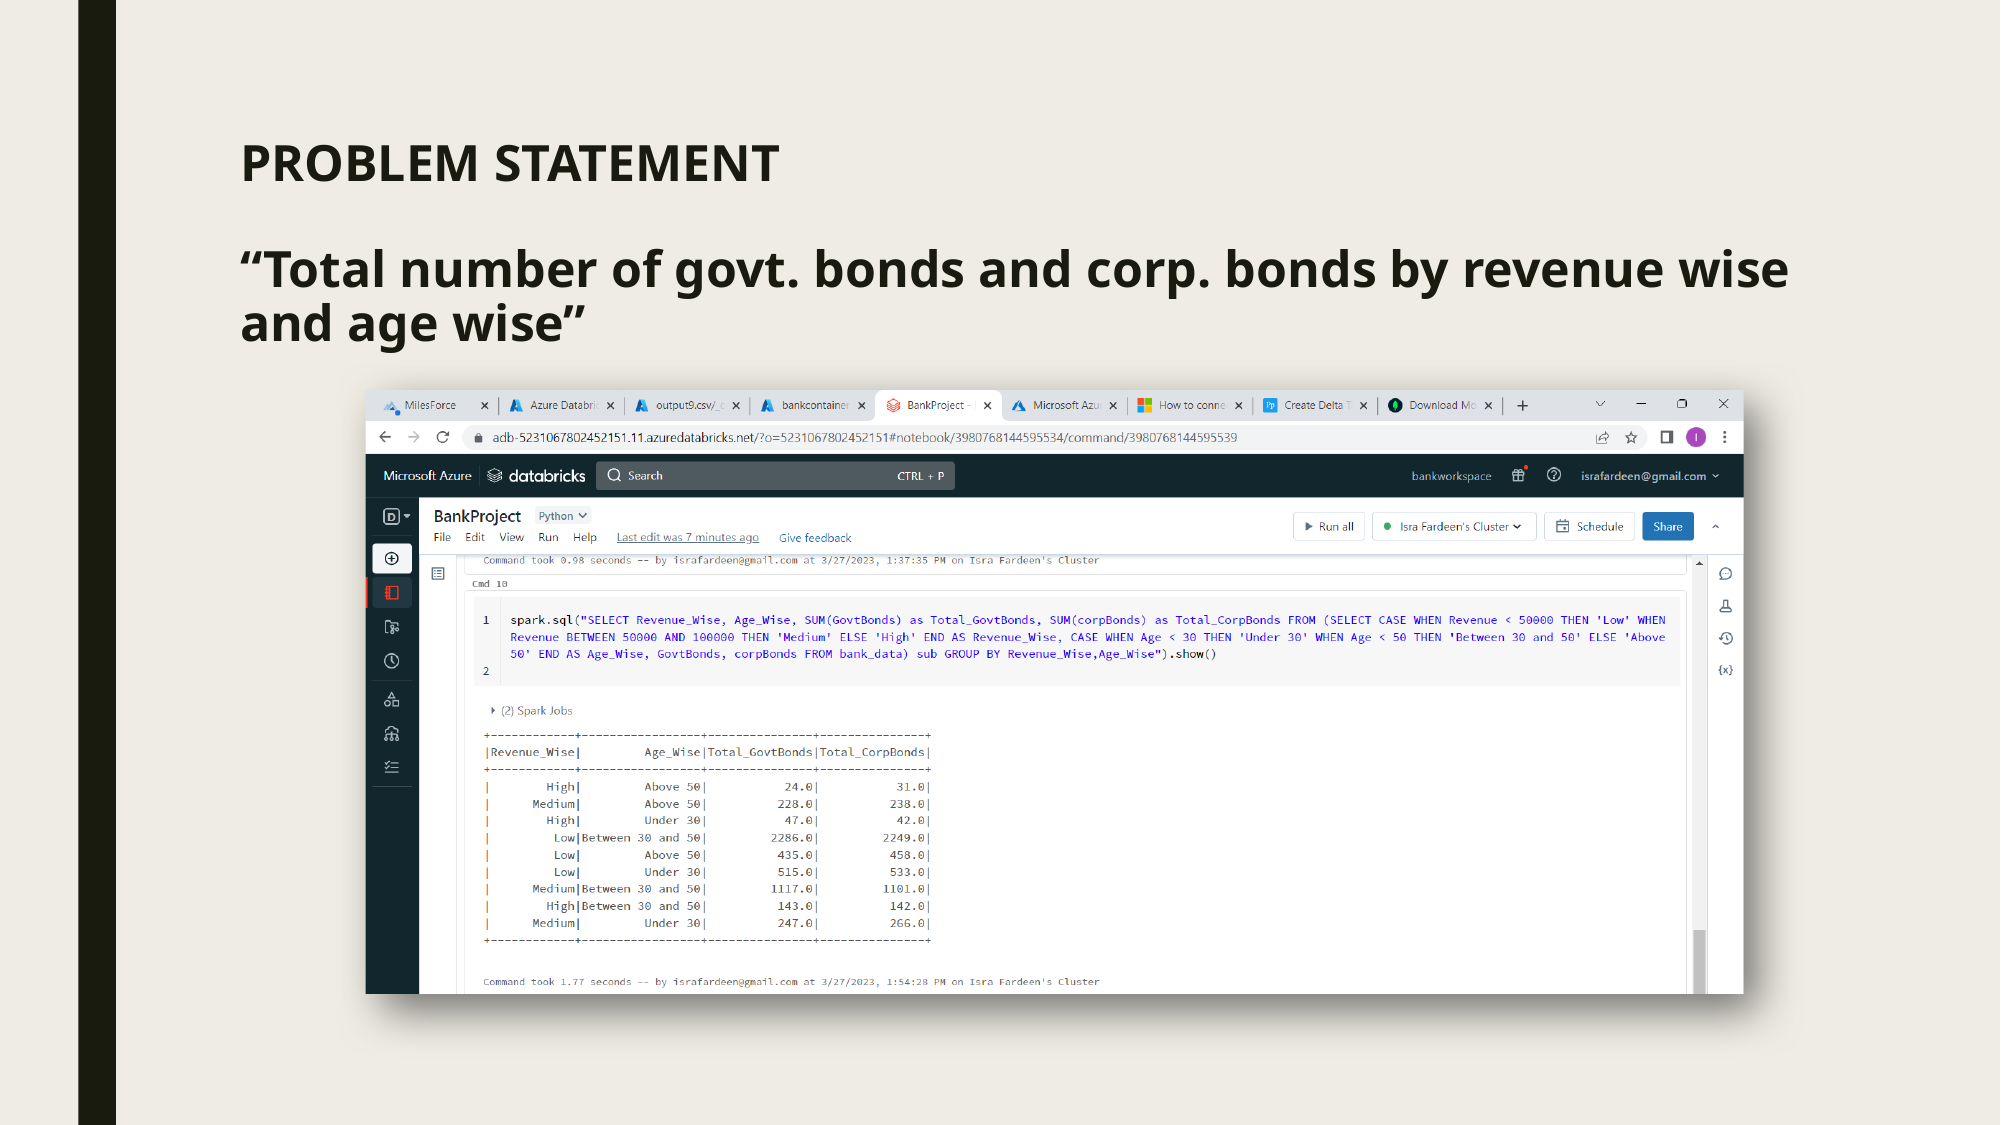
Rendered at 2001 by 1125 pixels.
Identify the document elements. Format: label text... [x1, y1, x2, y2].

text_box PROBLEM STATEMENT “Total number of govt. bonds and corp. bonds by revenue wise and age wise” [225, 130, 1885, 375]
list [365, 390, 1744, 994]
